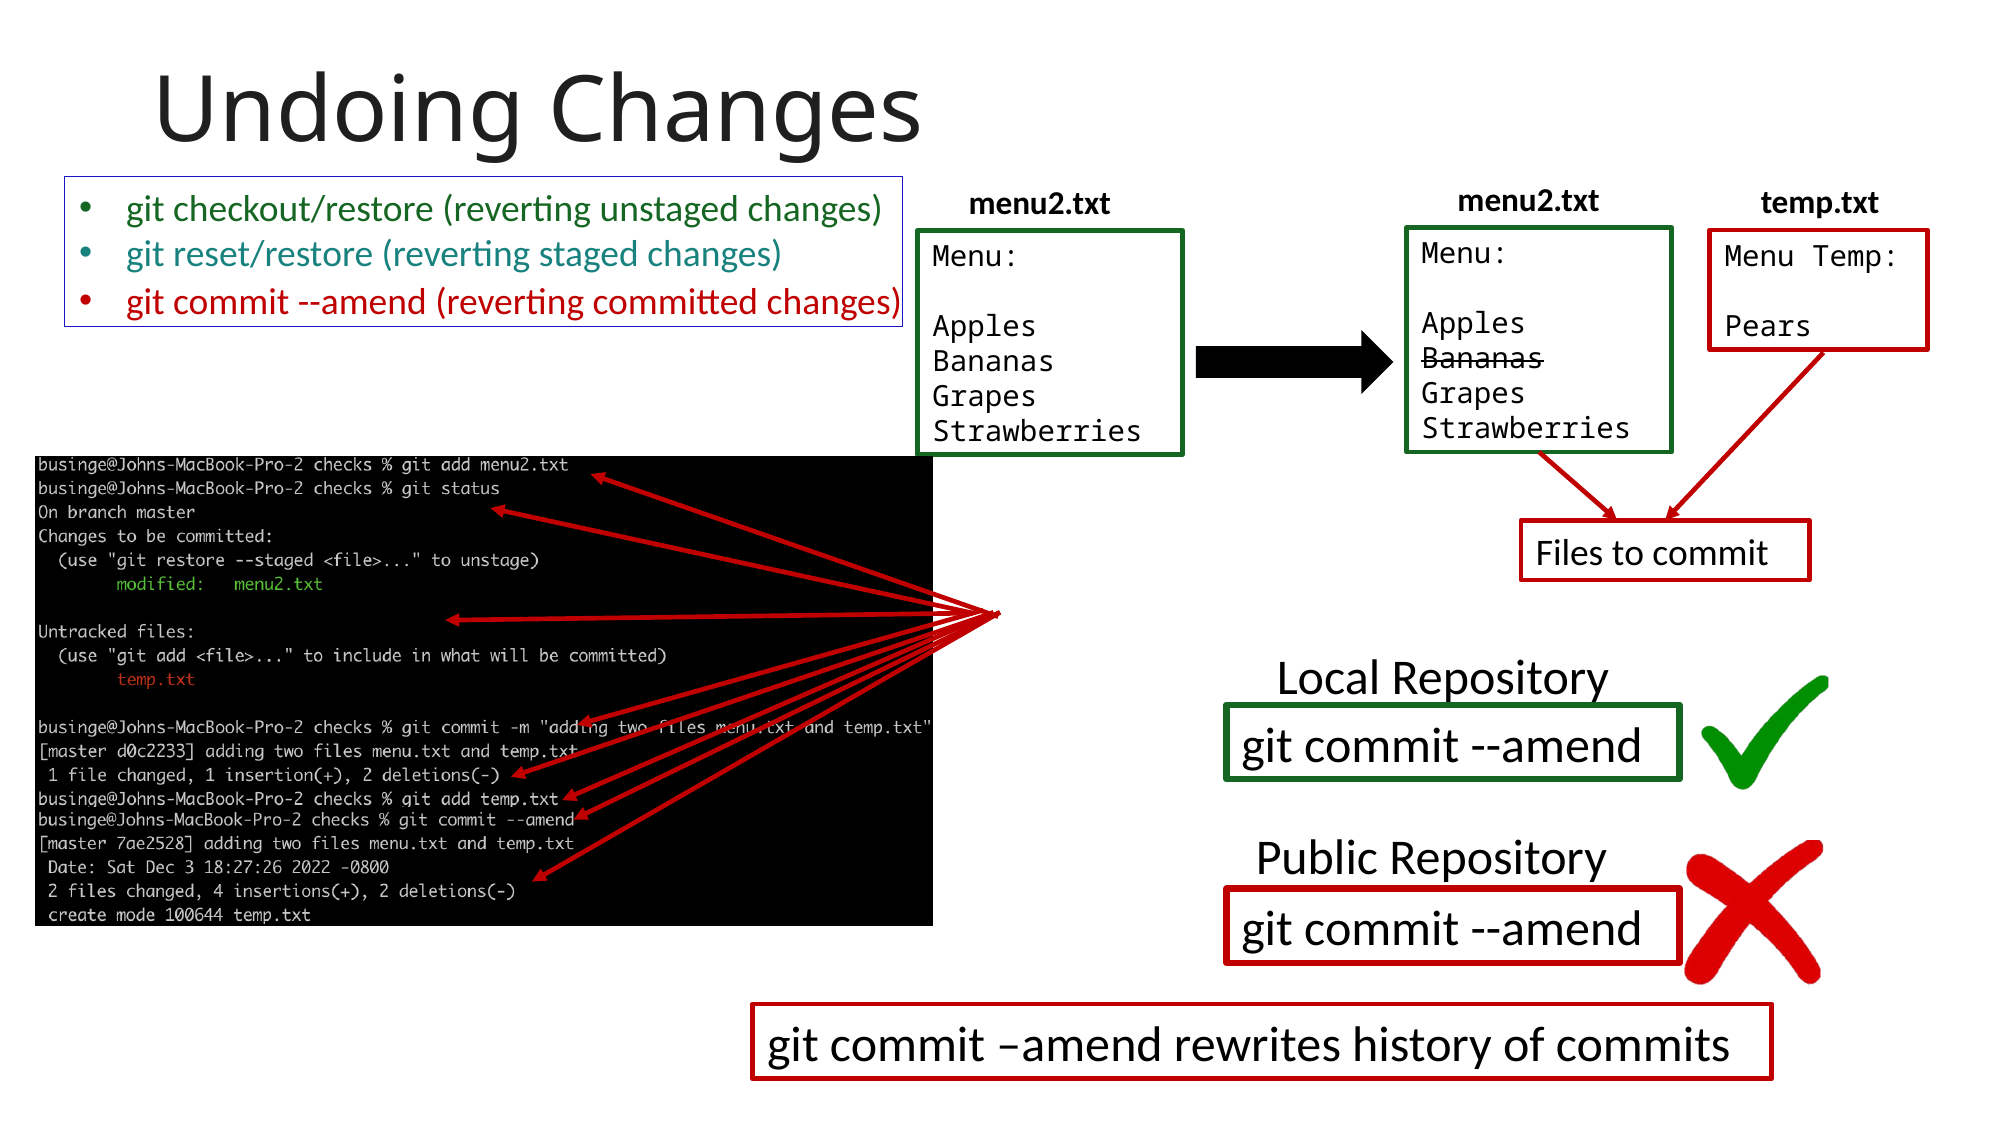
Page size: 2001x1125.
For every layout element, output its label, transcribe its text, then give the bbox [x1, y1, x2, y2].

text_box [994, 612, 1000, 637]
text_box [531, 612, 752, 882]
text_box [445, 508, 973, 621]
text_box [1709, 172, 1939, 352]
title Undoing Changes [137, 53, 1863, 170]
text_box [35, 456, 933, 926]
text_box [752, 637, 1838, 1080]
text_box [510, 610, 994, 777]
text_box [917, 170, 1672, 455]
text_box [590, 474, 999, 612]
text_box git checkout/restore (reverting unstaged changes) git reset/restore (reverting staged changes) [64, 176, 903, 269]
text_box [1520, 352, 1824, 581]
text_box git commit --amend (reverting committed changes) [64, 269, 917, 330]
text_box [562, 612, 994, 801]
